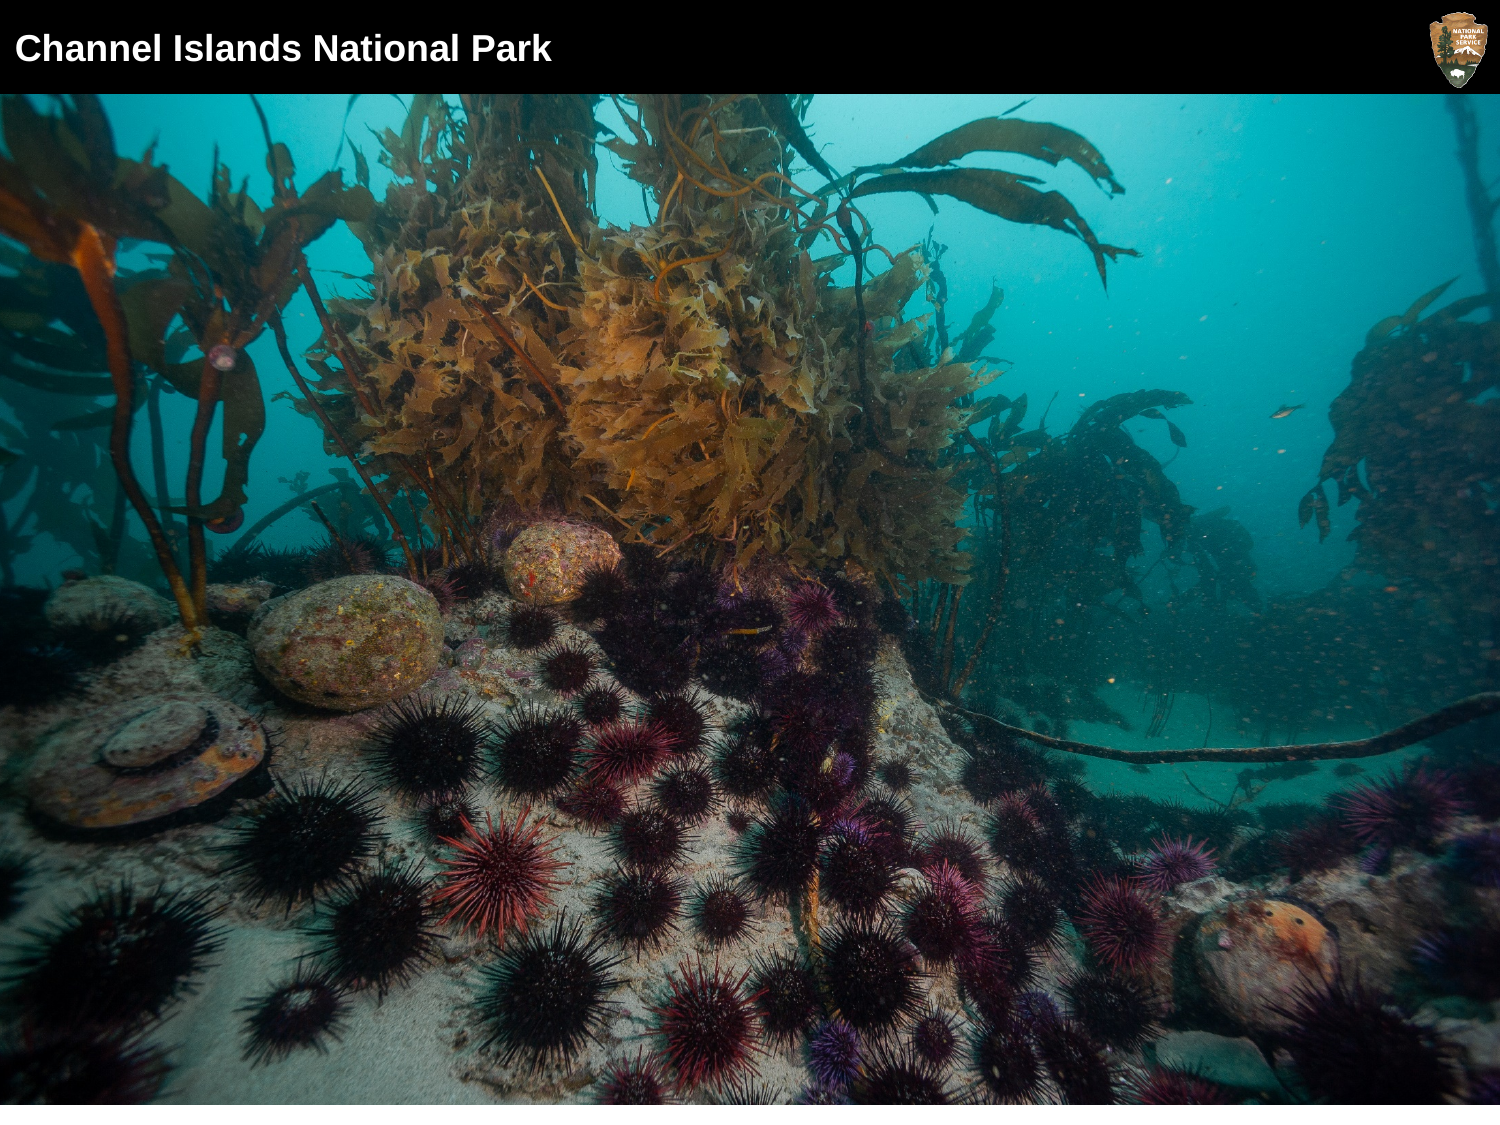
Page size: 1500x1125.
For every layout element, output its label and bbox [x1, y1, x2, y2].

picture [0, 94, 1500, 1106]
